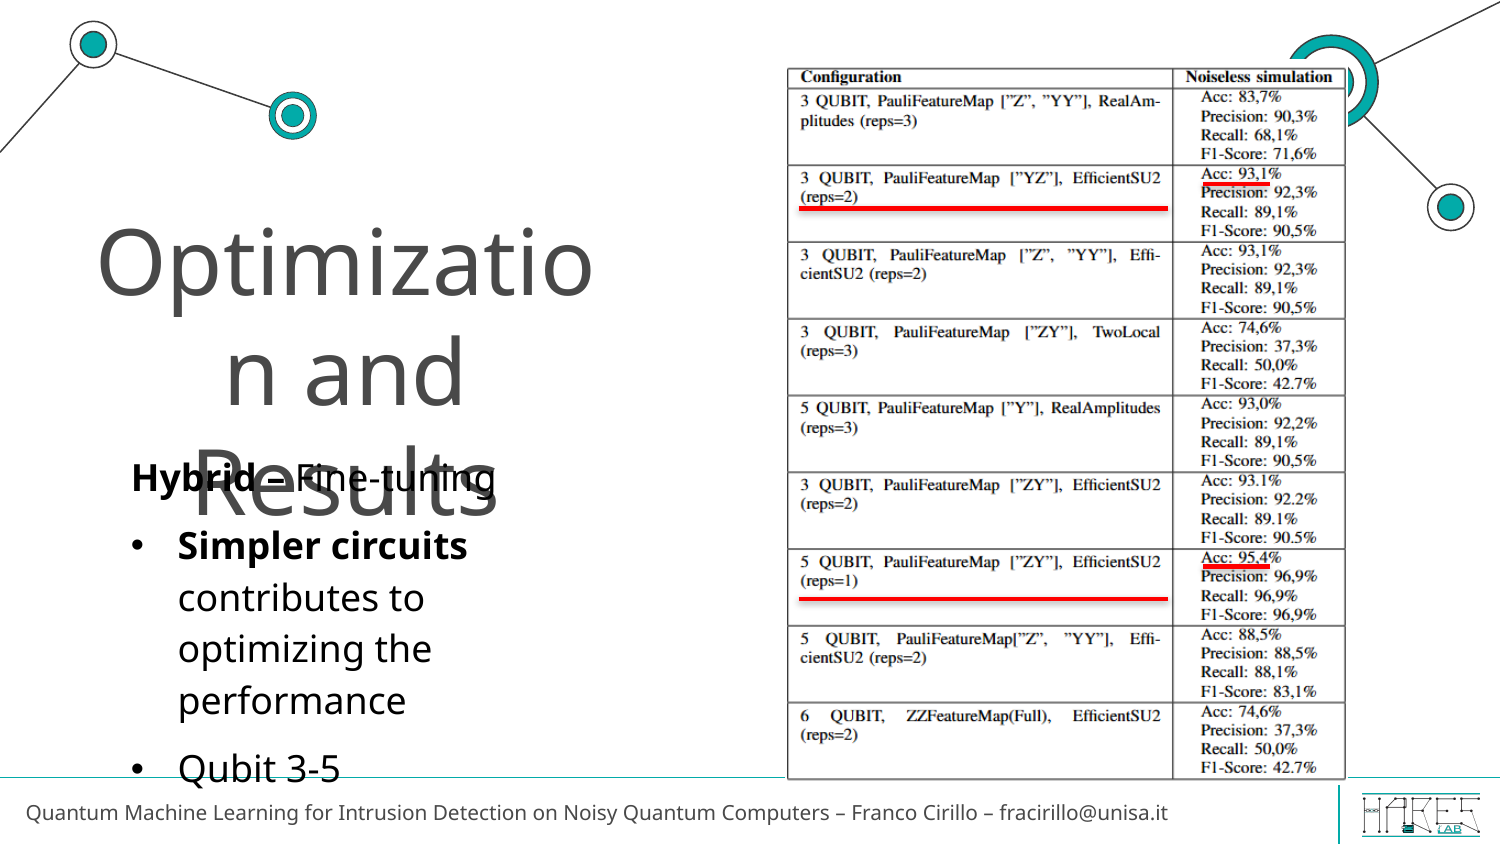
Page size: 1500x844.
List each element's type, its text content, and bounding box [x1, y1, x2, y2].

picture [784, 58, 1348, 785]
title Optimization and Results [71, 188, 621, 287]
text_box Quantum Machine Learning for Intrusion Detection on Noisy Quantum Computers – Franco Cirillo – fracirillo@unisa.it [10, 792, 1316, 834]
picture [1362, 793, 1480, 837]
text_box Hybrid – Fine-tuning Simpler circuits contributes to optimizing the performance Qubit 3-5 [89, 439, 602, 798]
